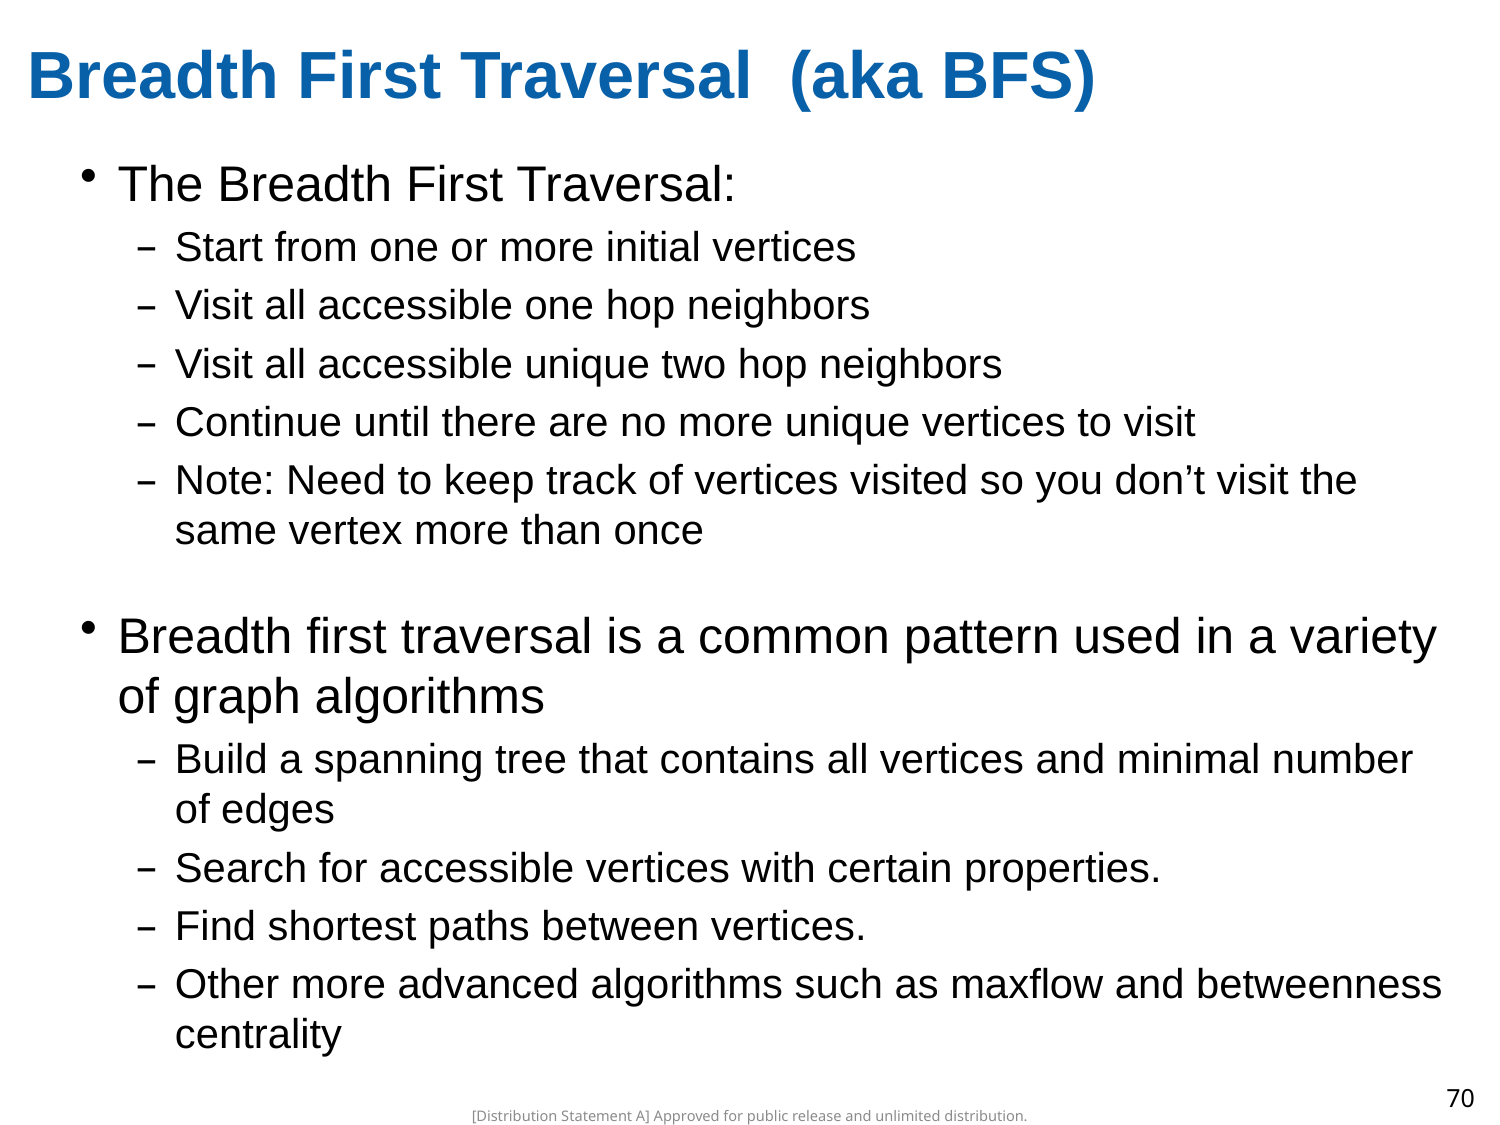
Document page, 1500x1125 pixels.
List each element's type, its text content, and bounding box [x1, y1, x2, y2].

list The Breadth First Traversal: Start from one or more initial vertices Visit all accessible one hop neighbors Visit all accessible unique two hop neighbors Continue until there are no more unique vertices to visit Note: Need to keep track of vertices visited so you don’t visit the same vertex more than once Breadth first traversal is a common pattern used in a variety of graph algorithms Build a spanning tree that contains all vertices and minimal number of edges Search for accessible vertices with certain properties. Find shortest paths between vertices. Other more advanced algorithms such as maxflow and betweenness centrality [80, 151, 1458, 1030]
slide_number 70 [1431, 1074, 1500, 1125]
title Breadth First Traversal (aka BFS) [27, 31, 1379, 178]
